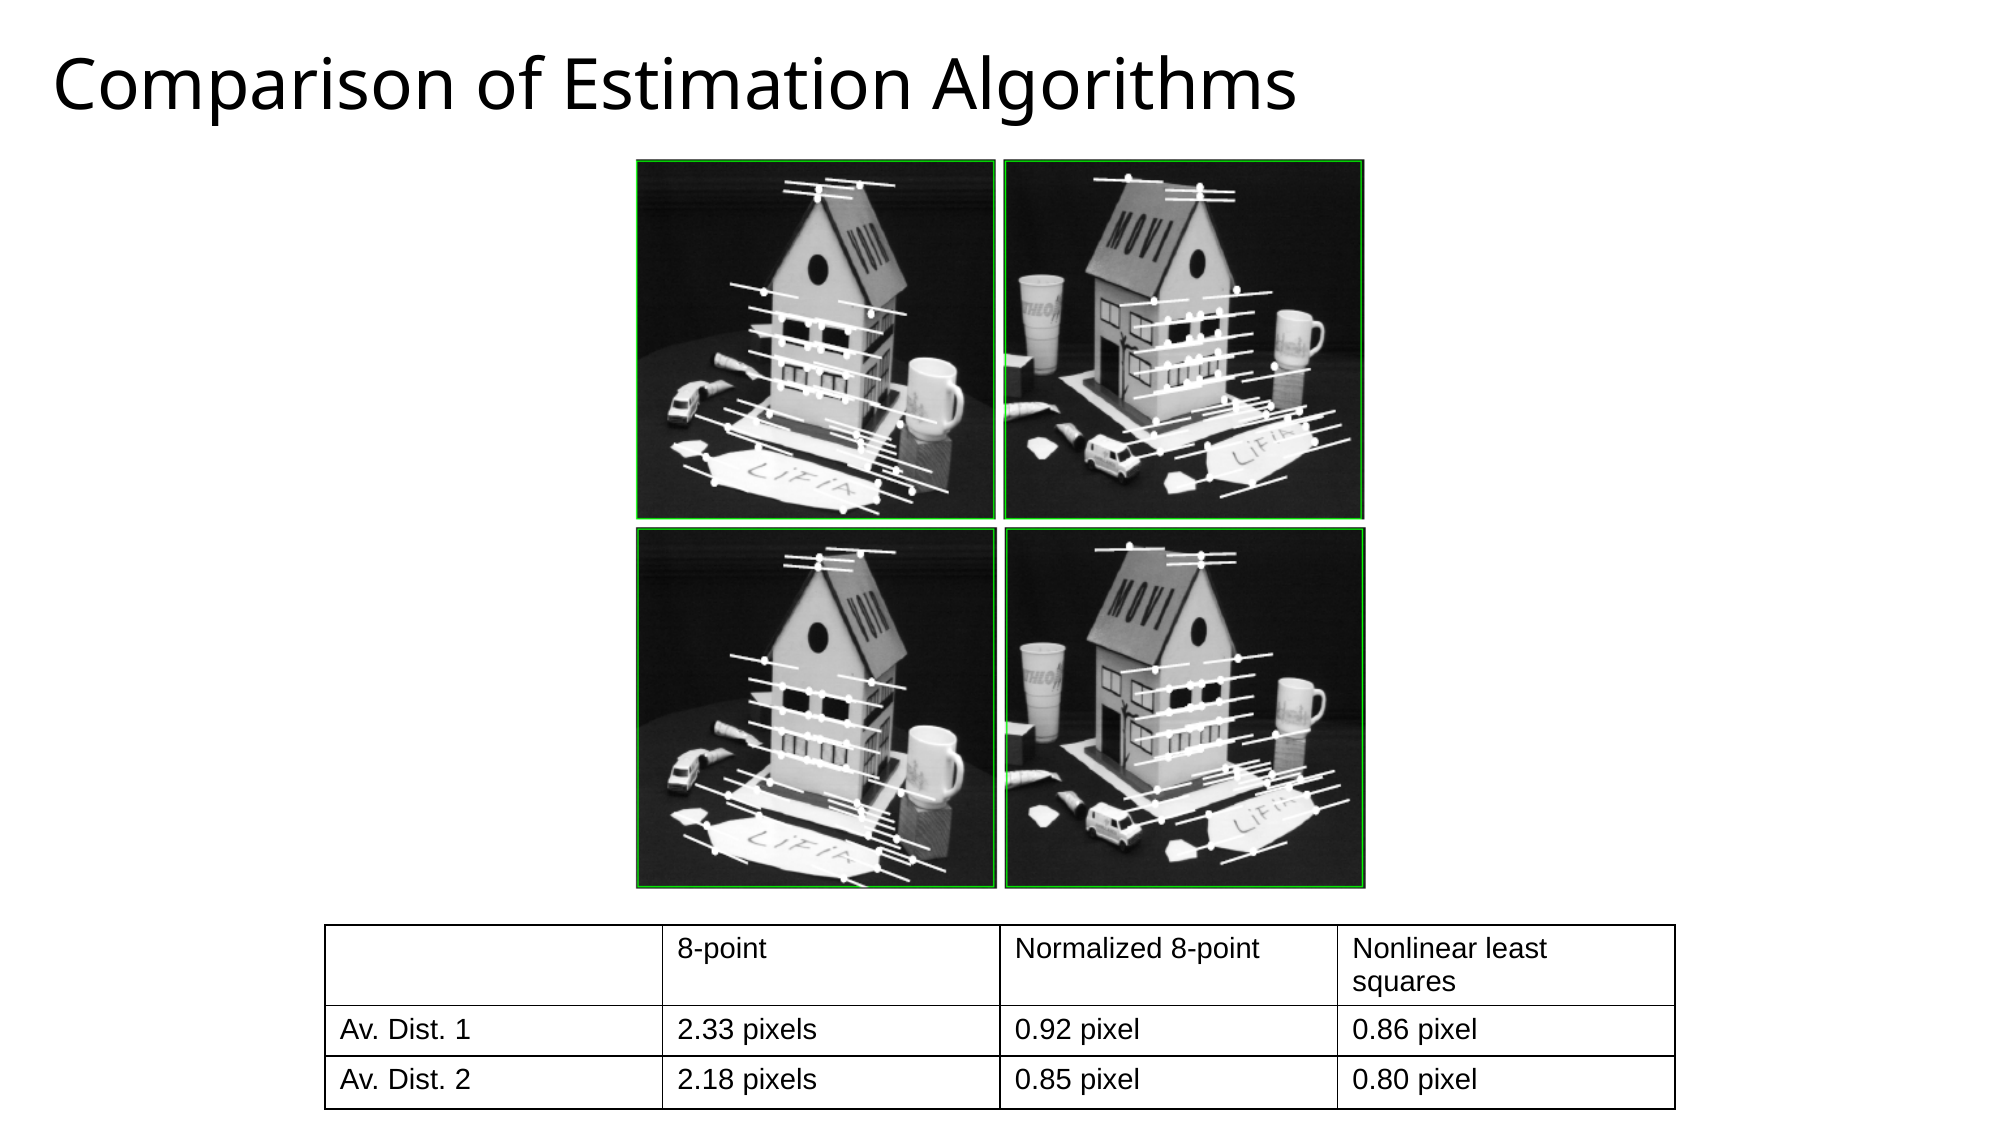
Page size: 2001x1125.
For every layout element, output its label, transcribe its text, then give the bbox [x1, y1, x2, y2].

table_cell 2.18 pixels [663, 1057, 999, 1108]
table_cell Av. Dist. 1 [326, 1006, 662, 1055]
table_cell Av. Dist. 2 [326, 1057, 662, 1108]
table_header 8-point [663, 926, 999, 1005]
table_cell 0.86 pixel [1338, 1006, 1674, 1055]
title Comparison of Estimation Algorithms [37, 12, 1963, 151]
table_cell 0.92 pixel [1001, 1006, 1337, 1055]
table_cell 0.85 pixel [1001, 1057, 1337, 1108]
table_header [326, 926, 662, 1005]
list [630, 149, 1376, 894]
table_cell 2.33 pixels [663, 1006, 999, 1055]
table_header Nonlinear least squares [1338, 926, 1674, 1005]
table_cell 0.80 pixel [1338, 1057, 1674, 1108]
table_header Normalized 8-point [1001, 926, 1337, 1005]
